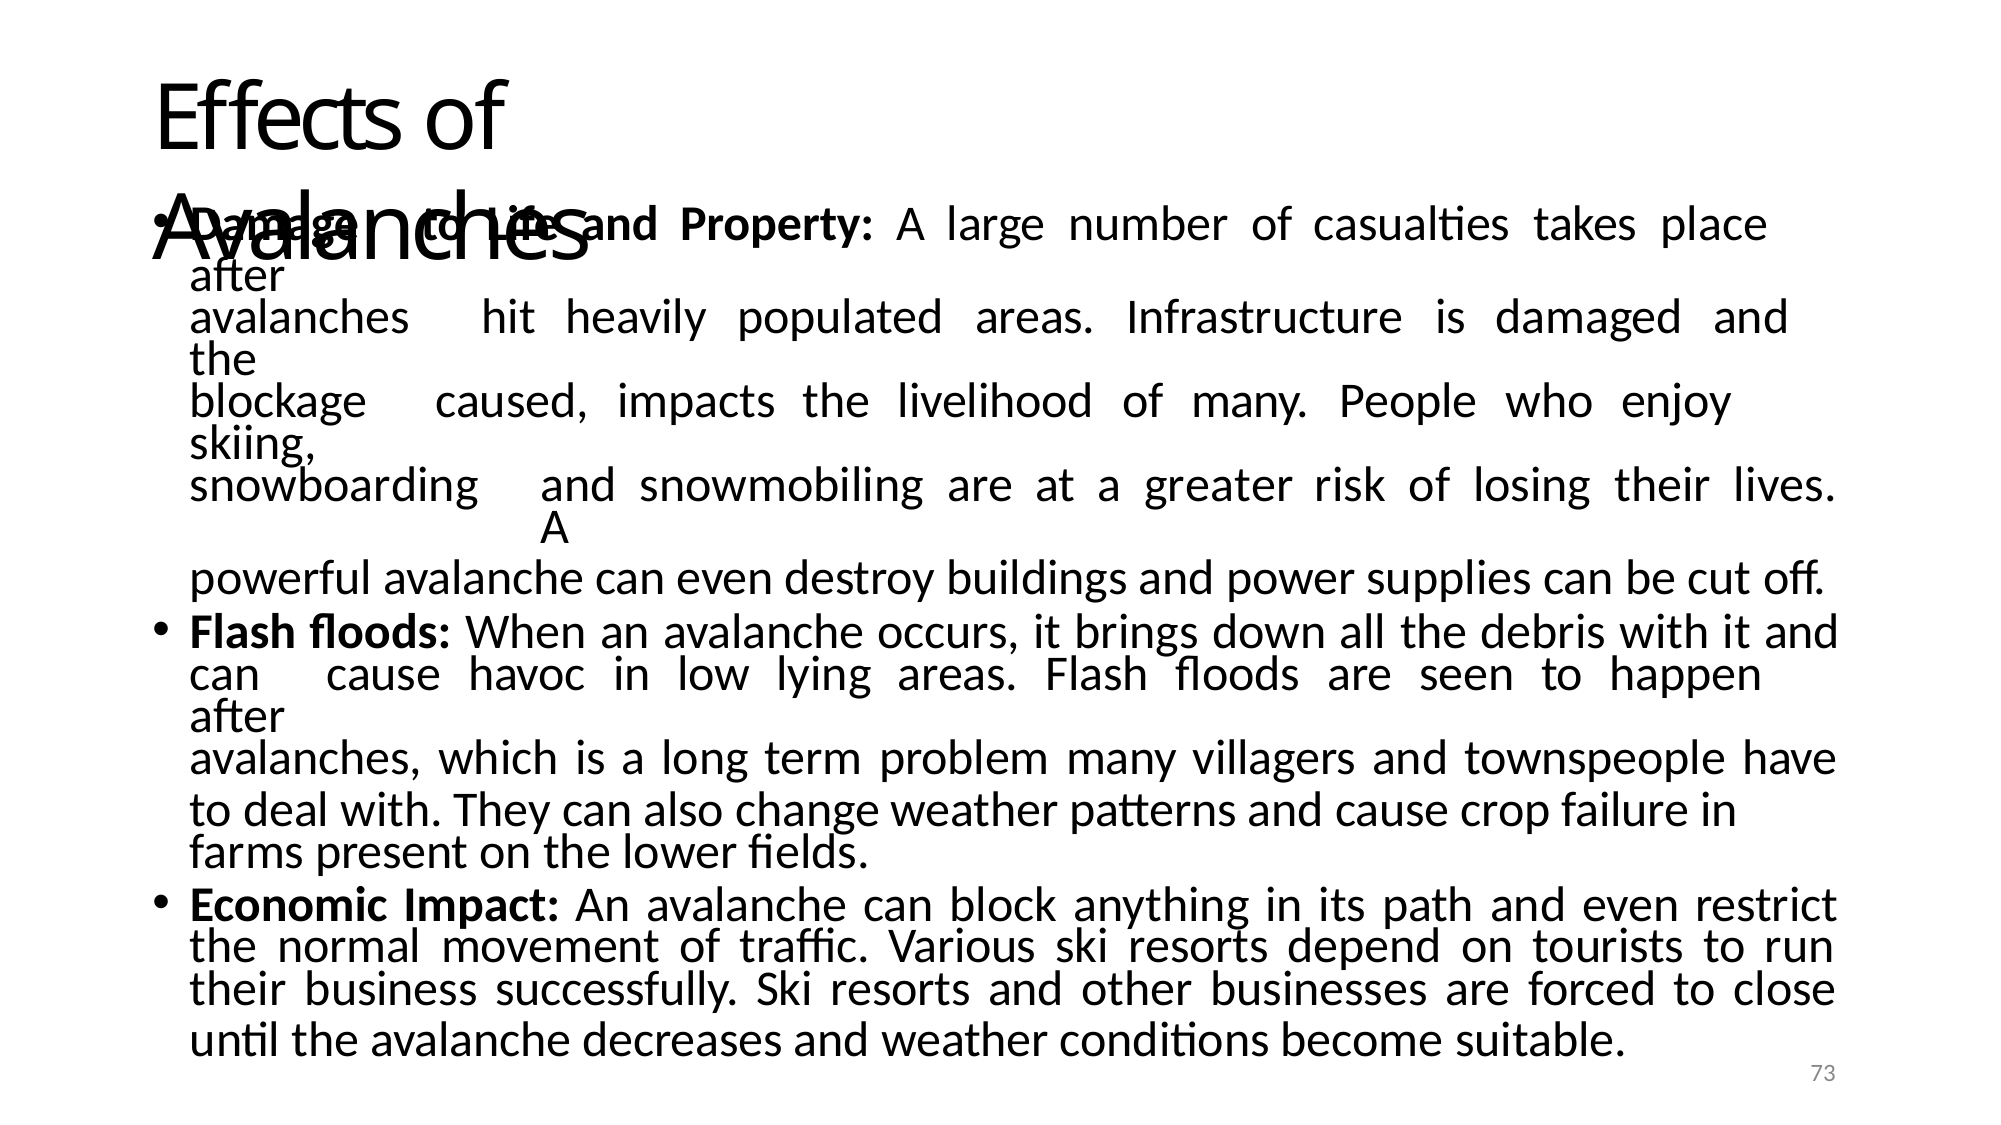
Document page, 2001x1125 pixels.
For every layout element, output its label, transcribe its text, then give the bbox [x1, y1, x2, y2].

text_box Damage to Life and Property: A large number of casualties takes place after avalanches hit heavily populated areas. Infrastructure is damaged and the blockage caused, impacts the livelihood of many. People who enjoy skiing, snowboarding and snowmobiling are at a greater risk of losing their lives. A powerful avalanche can even destroy buildings and power supplies can be cut off. Flash floods: When an avalanche occurs, it brings down all the debris with it and can cause havoc in low lying areas. Flash floods are seen to happen after avalanches, which is a long term problem many villagers and townspeople have to deal with. They can also change weather patterns and cause crop failure in farms present on the lower fields. Economic Impact: An avalanche can block anything in its path and even restrict the normal movement of traffic. Various ski resorts depend on tourists to run their business successfully. Ski resorts and other businesses are forced to close until the avalanche decreases and weather conditions become suitable. [150, 197, 1851, 1066]
title Effects of Avalanches [150, 55, 912, 197]
slide_number 100 [1804, 1060, 1855, 1125]
